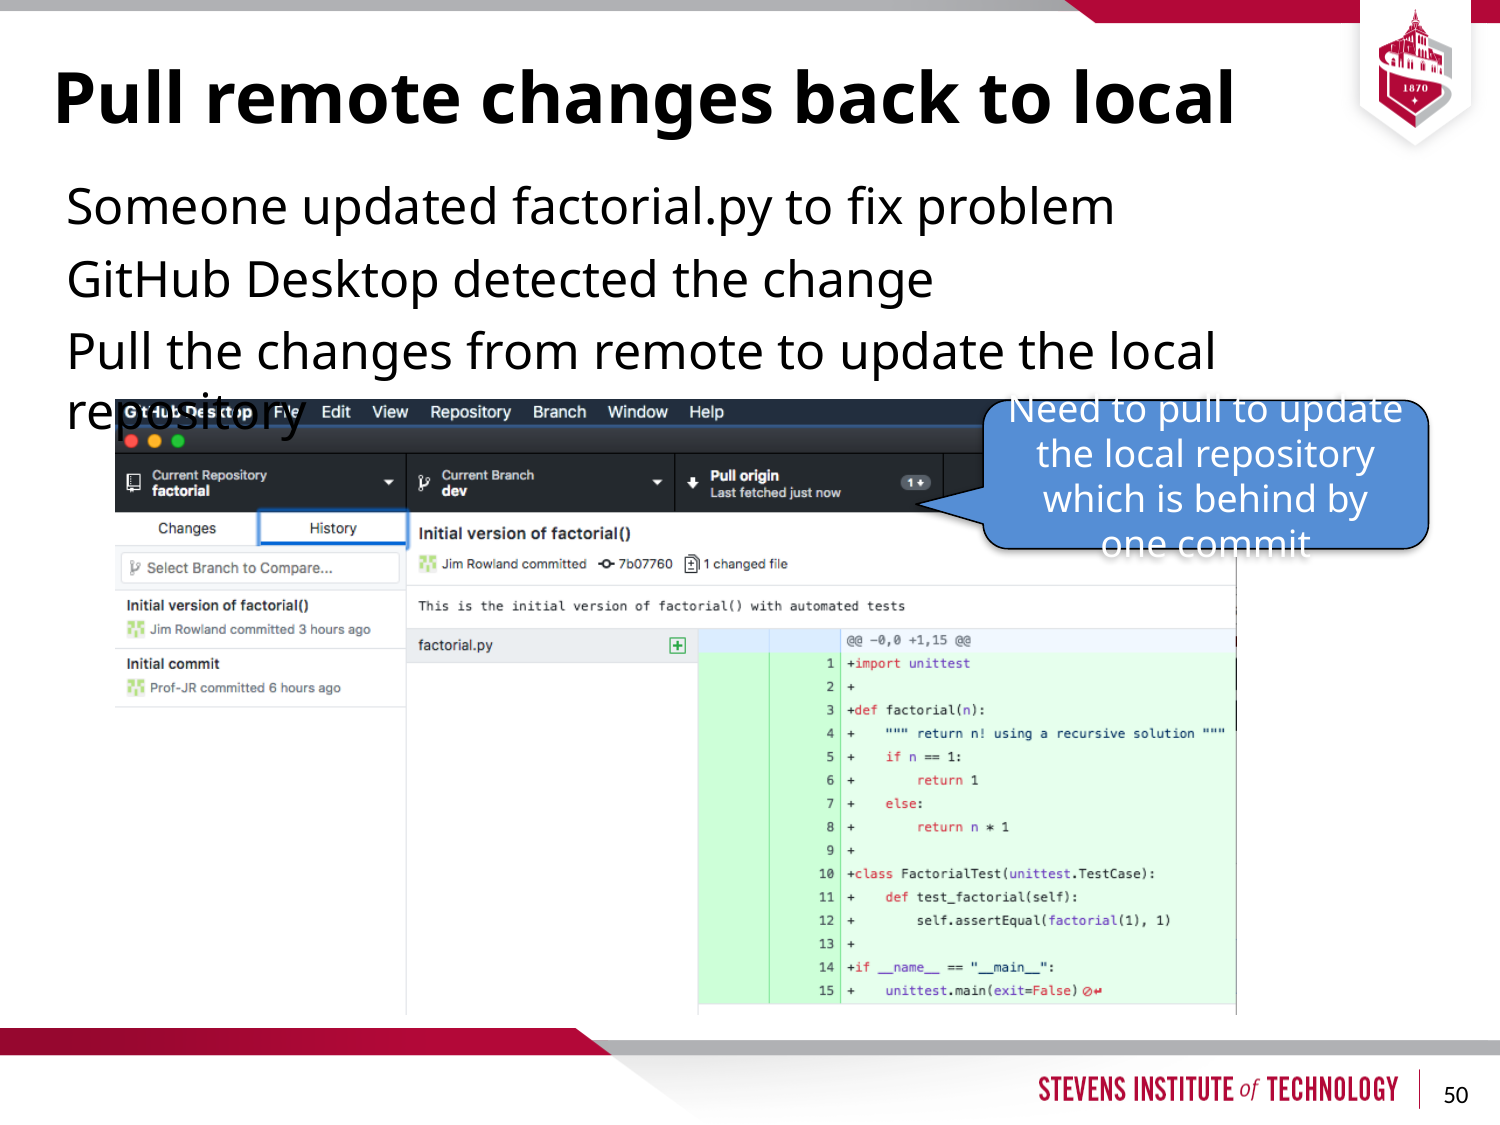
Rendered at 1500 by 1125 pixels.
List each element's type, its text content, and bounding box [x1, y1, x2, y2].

title Pull remote changes back to local [37, 45, 1338, 150]
list Someone updated factorial.py to fix problem GitHub Desktop detected the change Pull the changes from remote to update the local repository [51, 167, 1429, 273]
slide_number 50 [1428, 1071, 1490, 1108]
text_box Need to pull to update the local repository which is behind by one commit [1238, 399, 1430, 550]
picture [0, 1028, 1500, 1125]
picture [0, 0, 1500, 160]
picture [115, 399, 1237, 1015]
